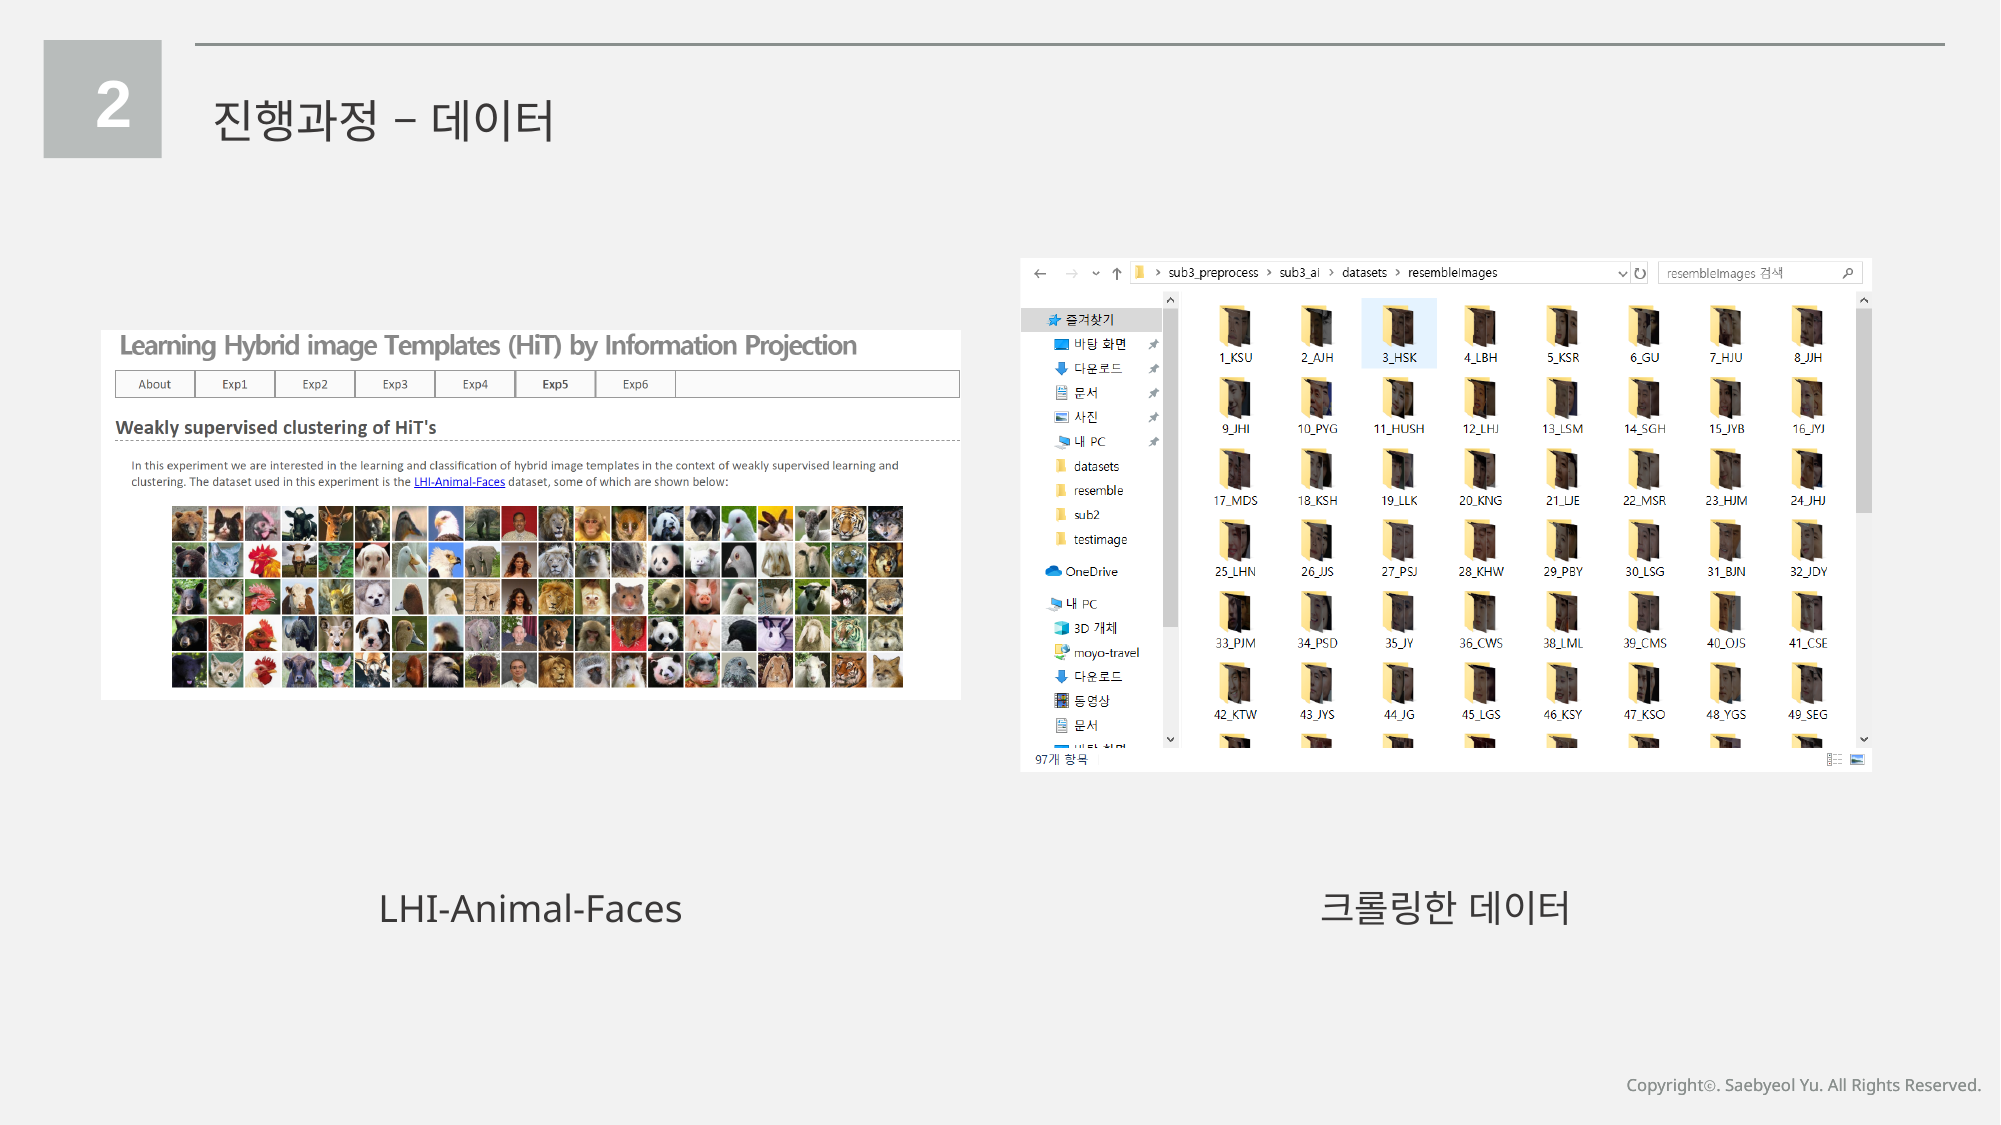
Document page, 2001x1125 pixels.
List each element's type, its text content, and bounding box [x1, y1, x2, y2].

text_box 진행과정 – 데이터 [197, 85, 572, 156]
text_box 2 [80, 52, 123, 148]
picture [1020, 258, 1873, 772]
text_box Copyrightⓒ. Saebyeol Yu. All Rights Reserved. [1611, 1067, 1998, 1102]
text_box 크롤링한 데이터 [1305, 878, 1588, 938]
picture [101, 330, 961, 700]
text_box LHI-Animal-Faces [363, 878, 699, 938]
text_box [42, 39, 163, 159]
